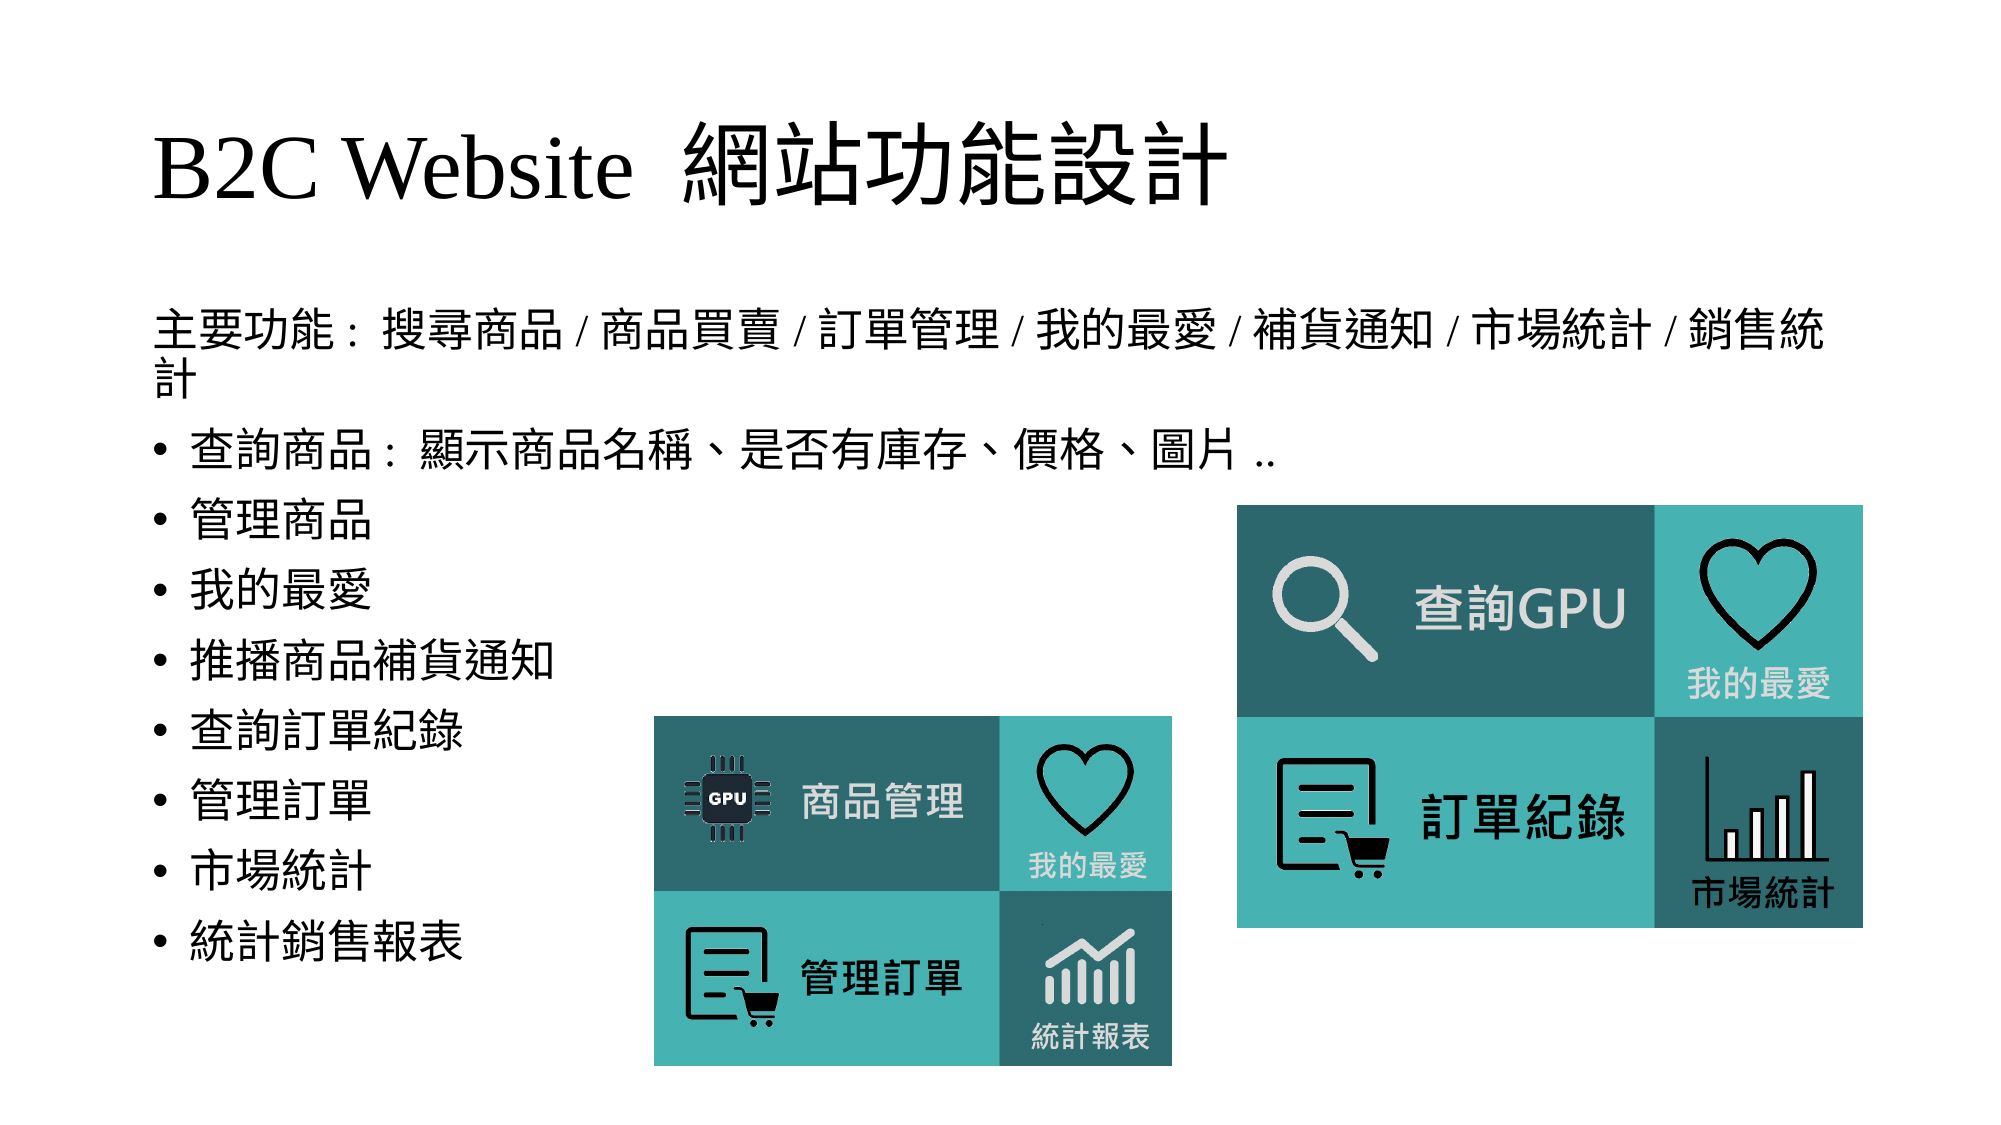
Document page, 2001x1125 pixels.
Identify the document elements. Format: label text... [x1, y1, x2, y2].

list 主要功能: 搜尋商品/商品買賣/訂單管理/我的最愛/補貨通知/市場統計/銷售統計 查詢商品: 顯示商品名稱、是否有庫存、價格、圖片.. 管理商品 我的最愛 推播商品補貨通知 查詢訂單紀錄 管理訂單 市場統計 統計銷售報表 [137, 299, 1863, 1014]
picture [654, 716, 1172, 1066]
title B2C Website 網站功能設計 [137, 59, 1863, 278]
picture [1237, 505, 1863, 928]
